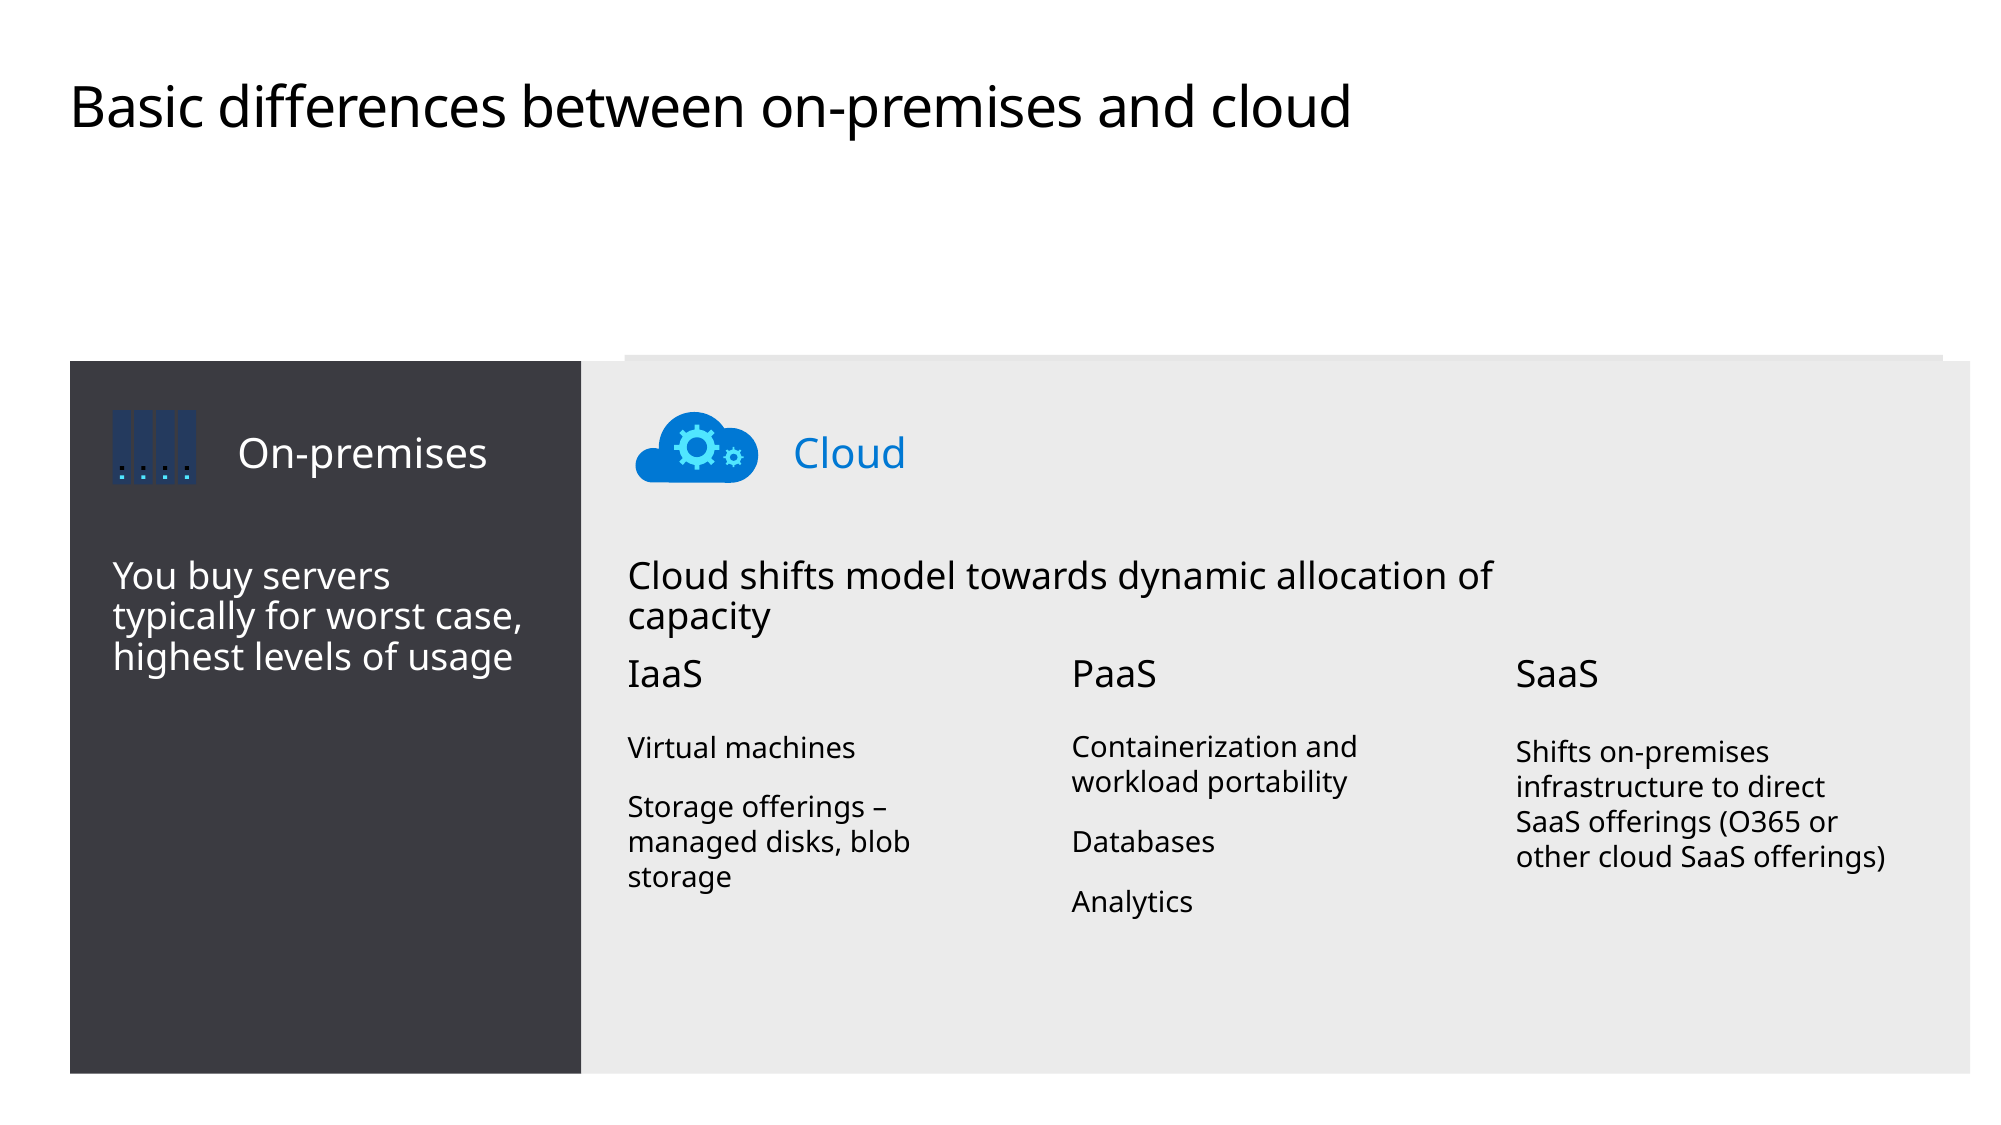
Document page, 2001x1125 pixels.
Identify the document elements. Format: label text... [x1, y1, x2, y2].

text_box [635, 411, 759, 483]
text_box On-premises [237, 425, 664, 486]
text_box Cloud [778, 425, 984, 486]
text_box Virtual machines Storage offerings – managed disks, blob storage [627, 728, 960, 896]
text_box SaaS [1515, 650, 1818, 696]
text_box PaaS [1071, 650, 1374, 696]
text_box Shifts on-premises infrastructure to direct SaaS offerings (O365 or other cloud SaaS offerings) [1515, 733, 1895, 840]
text_box [69, 360, 581, 1074]
text_box [581, 360, 1971, 1074]
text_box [112, 409, 197, 485]
text_box Cloud shifts model towards dynamic allocation of capacity [627, 556, 1618, 598]
text_box You buy servers typically for worst case, highest levels of usage [112, 556, 531, 680]
title Basic differences between on-premises and cloud [70, 73, 1925, 208]
text_box Containerization and workload portability Databases Analytics [1071, 728, 1404, 921]
text_box IaaS [627, 650, 930, 696]
text_box [624, 354, 1944, 360]
